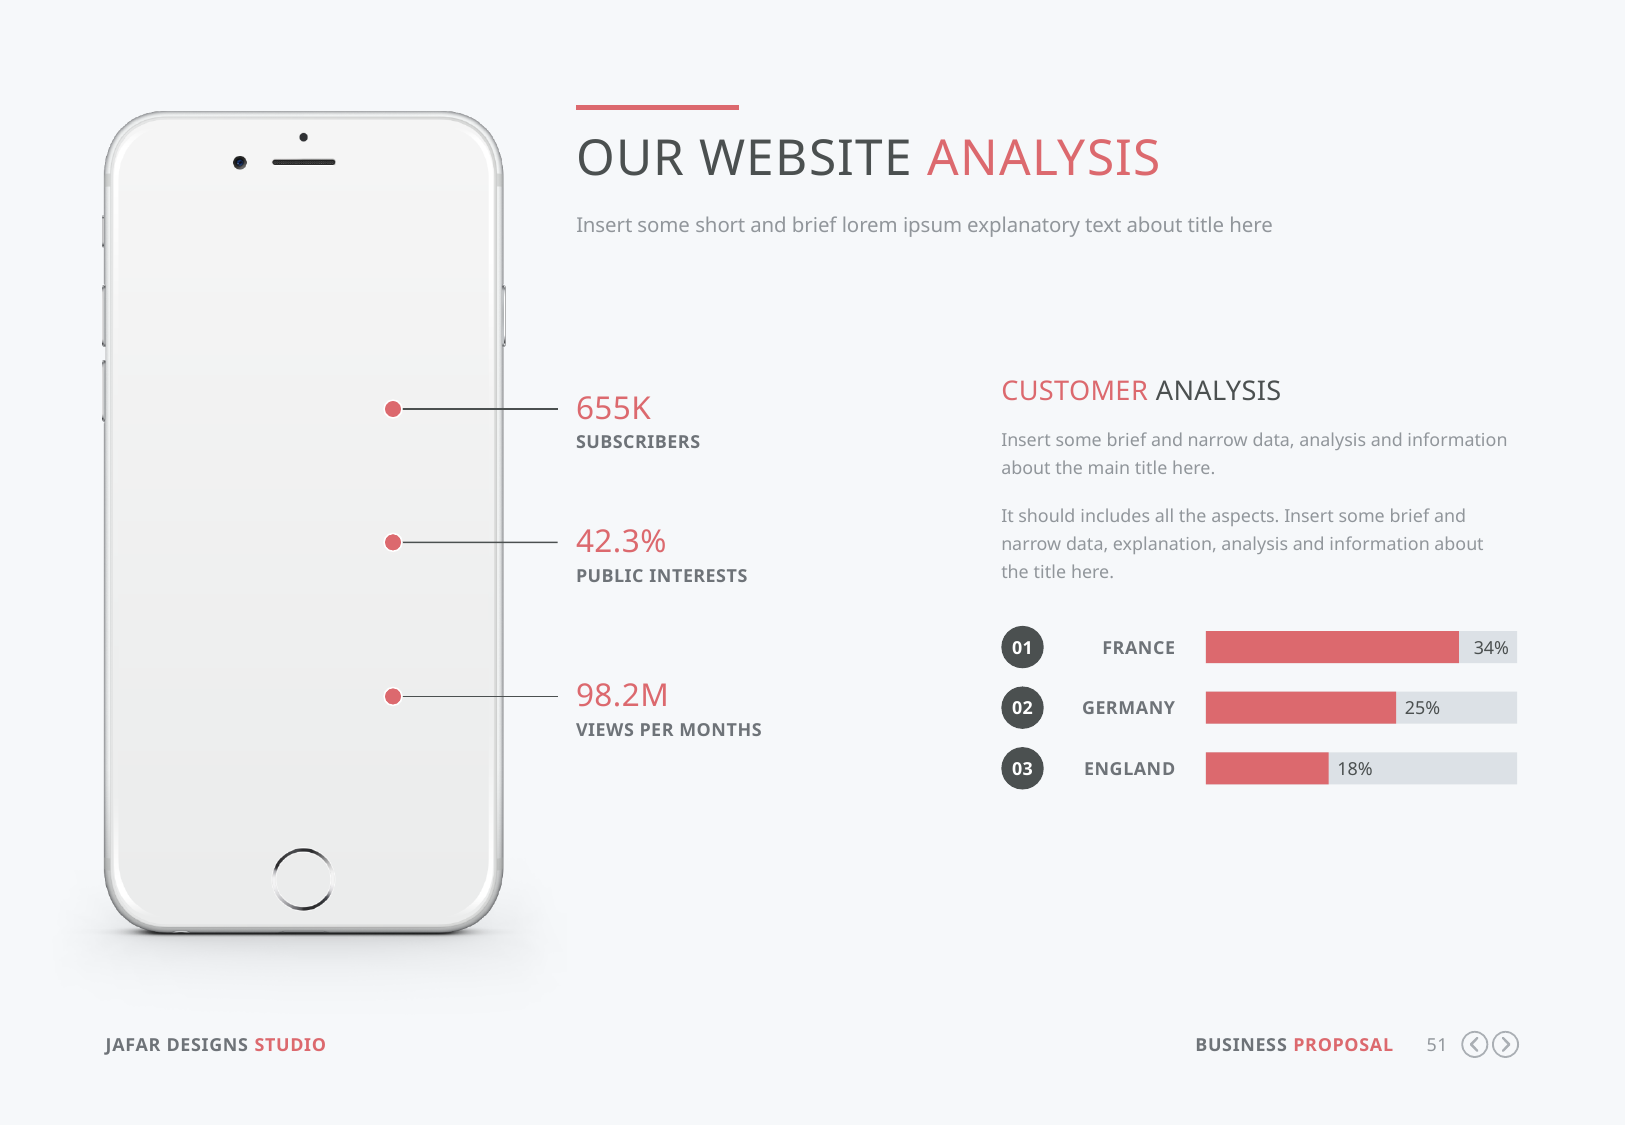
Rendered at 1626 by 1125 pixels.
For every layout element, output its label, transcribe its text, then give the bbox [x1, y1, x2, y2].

list Insert some short and brief lorem ipsum explanatory text about title here [576, 209, 1519, 241]
list Our Website Analysis [576, 125, 1518, 191]
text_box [1001, 373, 1518, 557]
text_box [576, 520, 799, 587]
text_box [1001, 625, 1518, 790]
picture [0, 38, 645, 1036]
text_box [576, 387, 799, 453]
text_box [576, 675, 799, 741]
